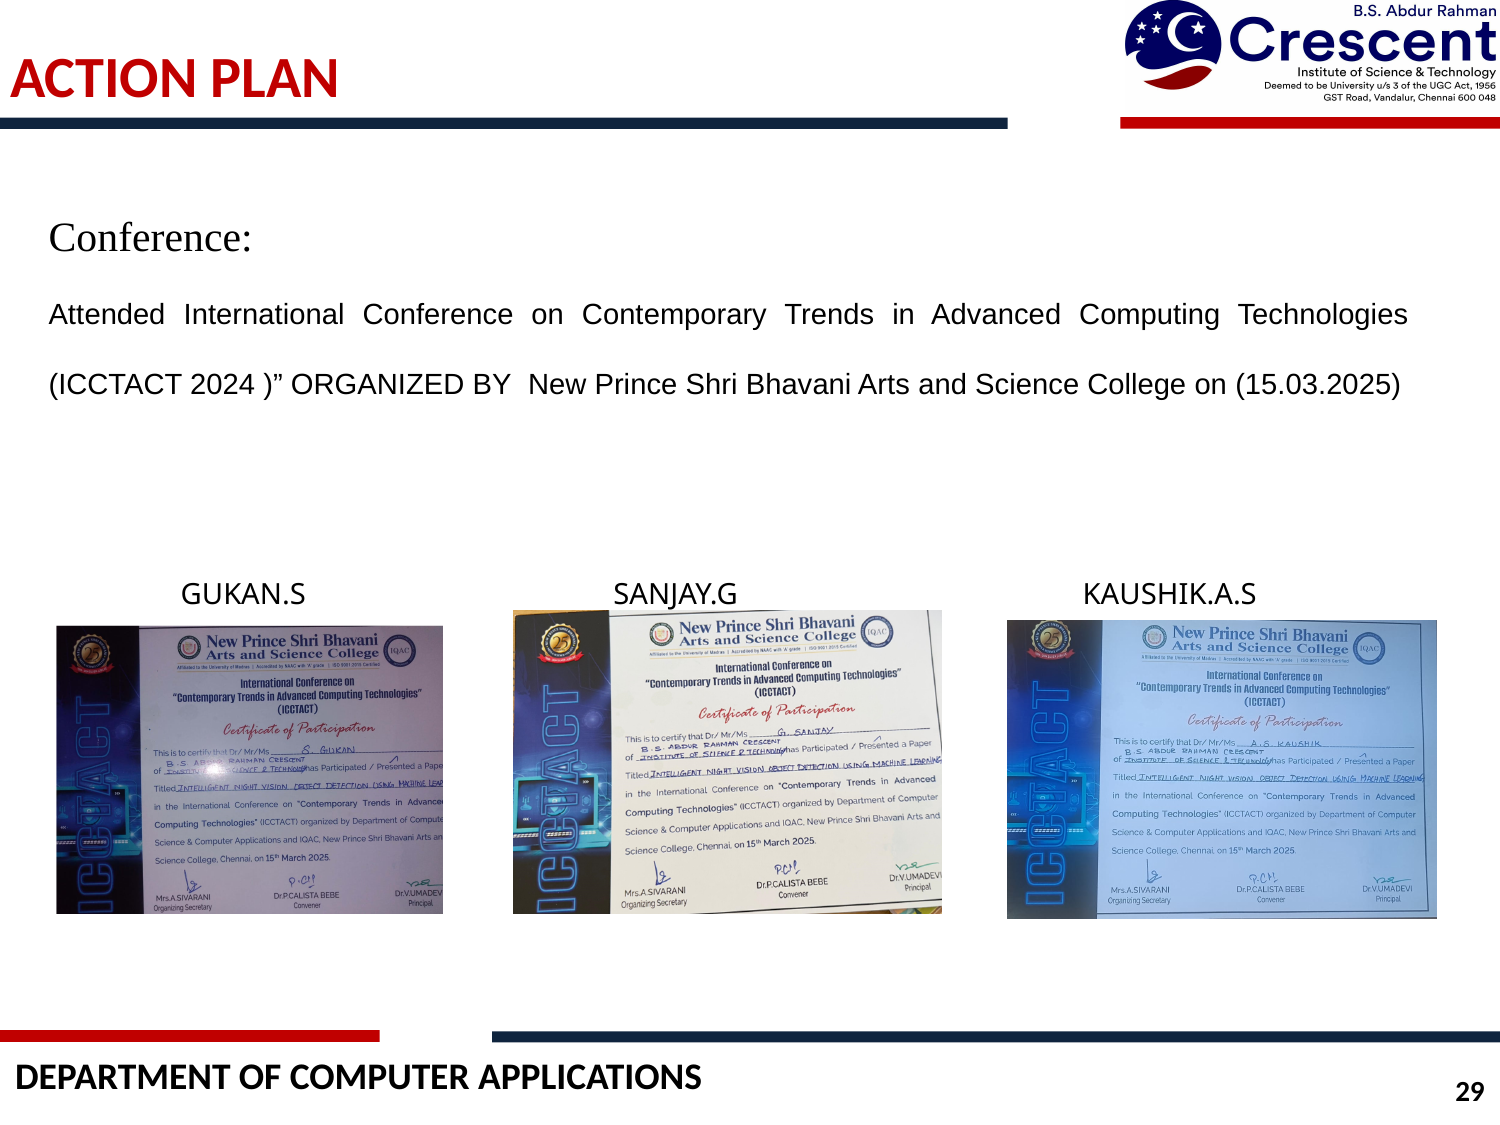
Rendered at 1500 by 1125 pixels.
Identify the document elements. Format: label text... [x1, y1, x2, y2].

picture [512, 610, 943, 914]
text_box ACTION PLAN [0, 31, 1008, 118]
slide_number 29 [1149, 1059, 1500, 1120]
text_box [0, 118, 1008, 129]
text_box Conference: Attended International Conference on Contemporary Trends in Advanced Computing Technologies (ICCTACT 2024 )” ORGANIZED BY New Prince Shri Bhavani Arts and Science College on (15.03.2025) GUKAN.S SANJAY.G KAUSHIK.A.S [33, 152, 1426, 827]
text_box [1120, 117, 1500, 129]
picture [1007, 619, 1437, 920]
text_box DEPARTMENT OF COMPUTER APPLICATIONS [0, 1044, 725, 1105]
picture [1124, 0, 1500, 113]
text_box [492, 1031, 1500, 1043]
picture [57, 575, 443, 963]
text_box [0, 1030, 380, 1042]
